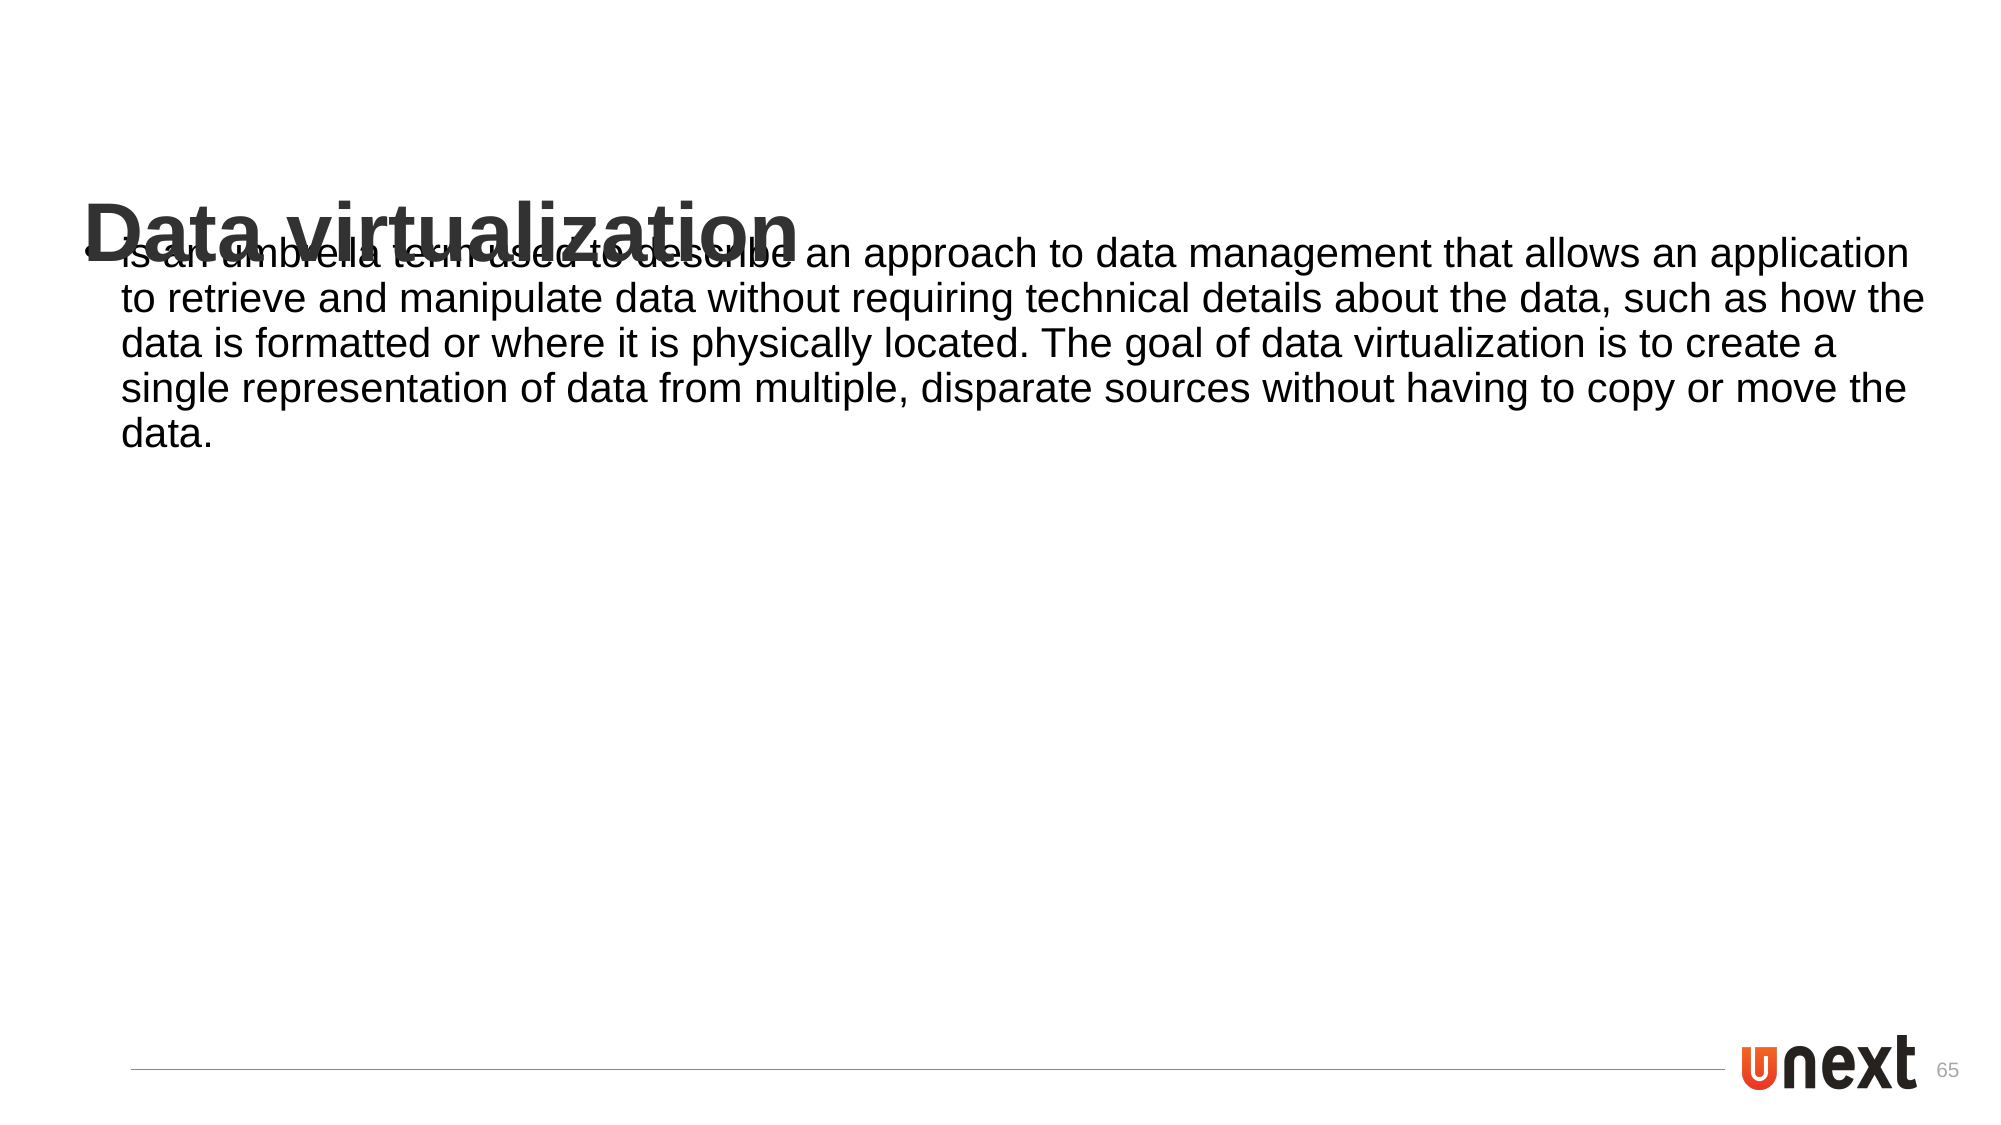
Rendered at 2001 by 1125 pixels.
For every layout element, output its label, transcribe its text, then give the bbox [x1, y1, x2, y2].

picture [1742, 1048, 1917, 1058]
slide_number 65 [84, 1058, 1960, 1081]
text_box Data virtualization [76, 78, 1951, 286]
text_box is an umbrella term used to describe an approach to data management that allows an application to retrieve and manipulate data without requiring technical details about the data, such as how the data is formatted or where it is physically located. The goal of data virtualization is to create a single representation of data from multiple, disparate sources without having to copy or move the data. [76, 286, 1951, 1048]
picture [1742, 1081, 1917, 1090]
